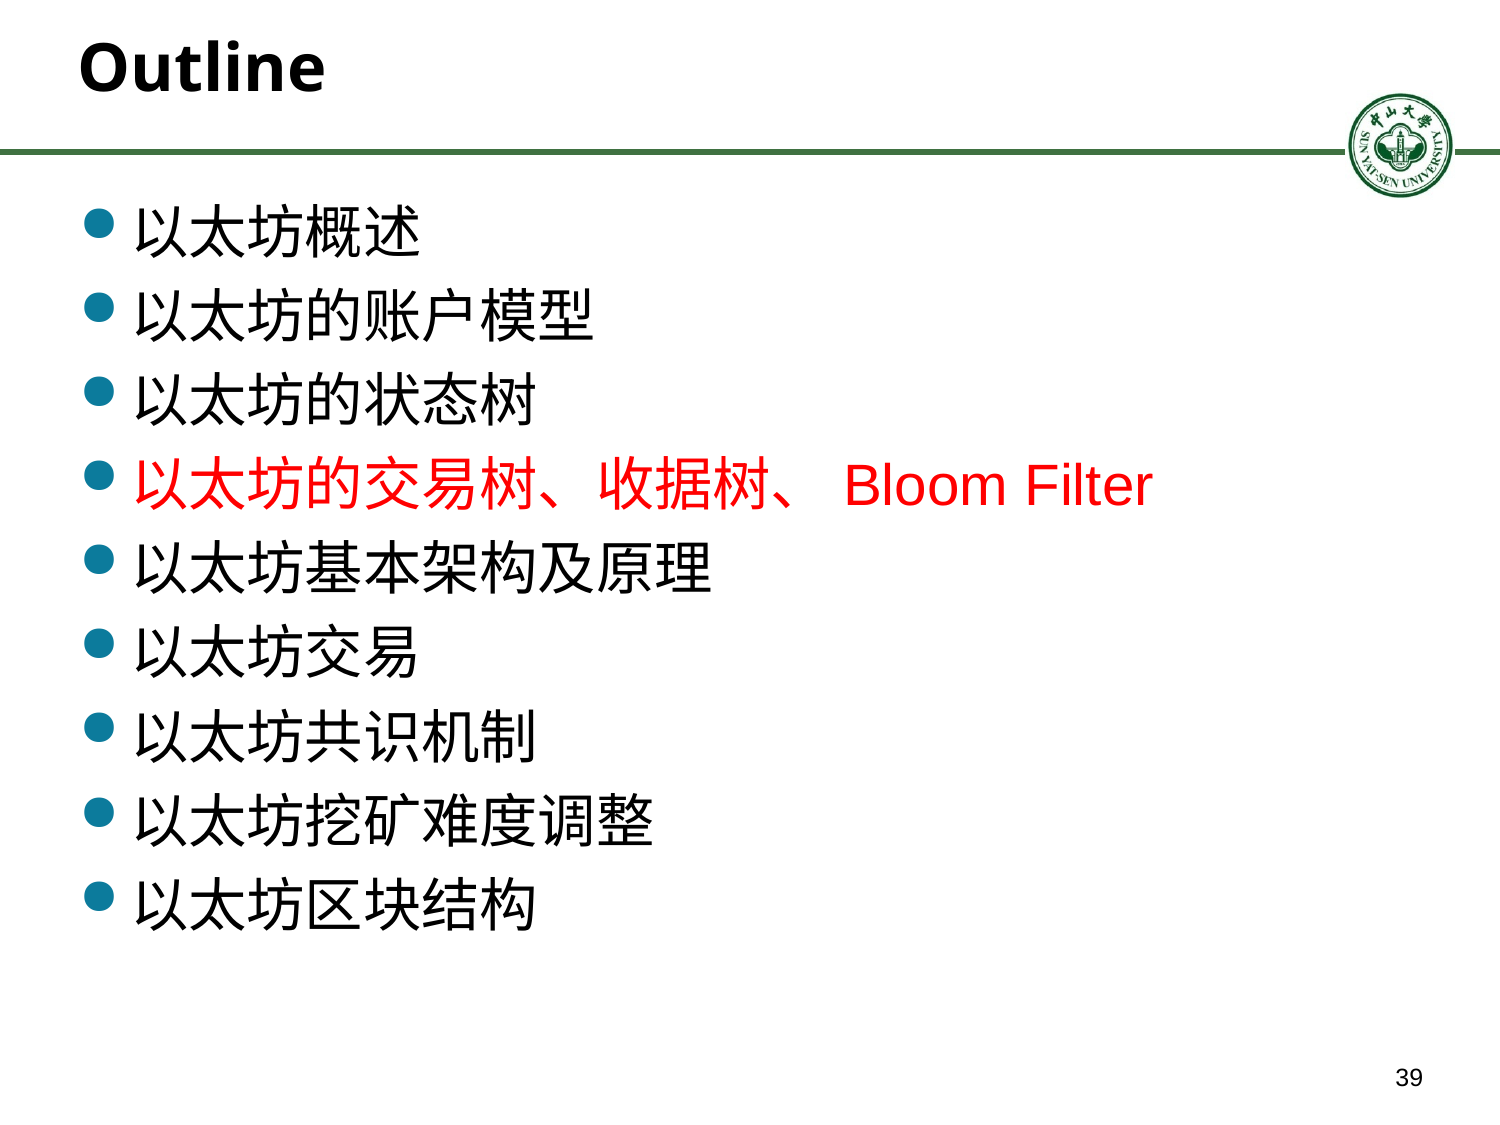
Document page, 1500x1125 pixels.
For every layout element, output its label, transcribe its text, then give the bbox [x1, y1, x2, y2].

picture [1345, 90, 1455, 200]
list 以太坊概述 以太坊的账户模型 以太坊的状态树 以太坊的交易树、收据树、Bloom Filter 以太坊基本架构及原理 以太坊交易 以太坊共识机制 以太坊挖矿难度调整 以太坊区块结构 [67, 187, 1432, 1038]
title Outline [62, 24, 1421, 113]
